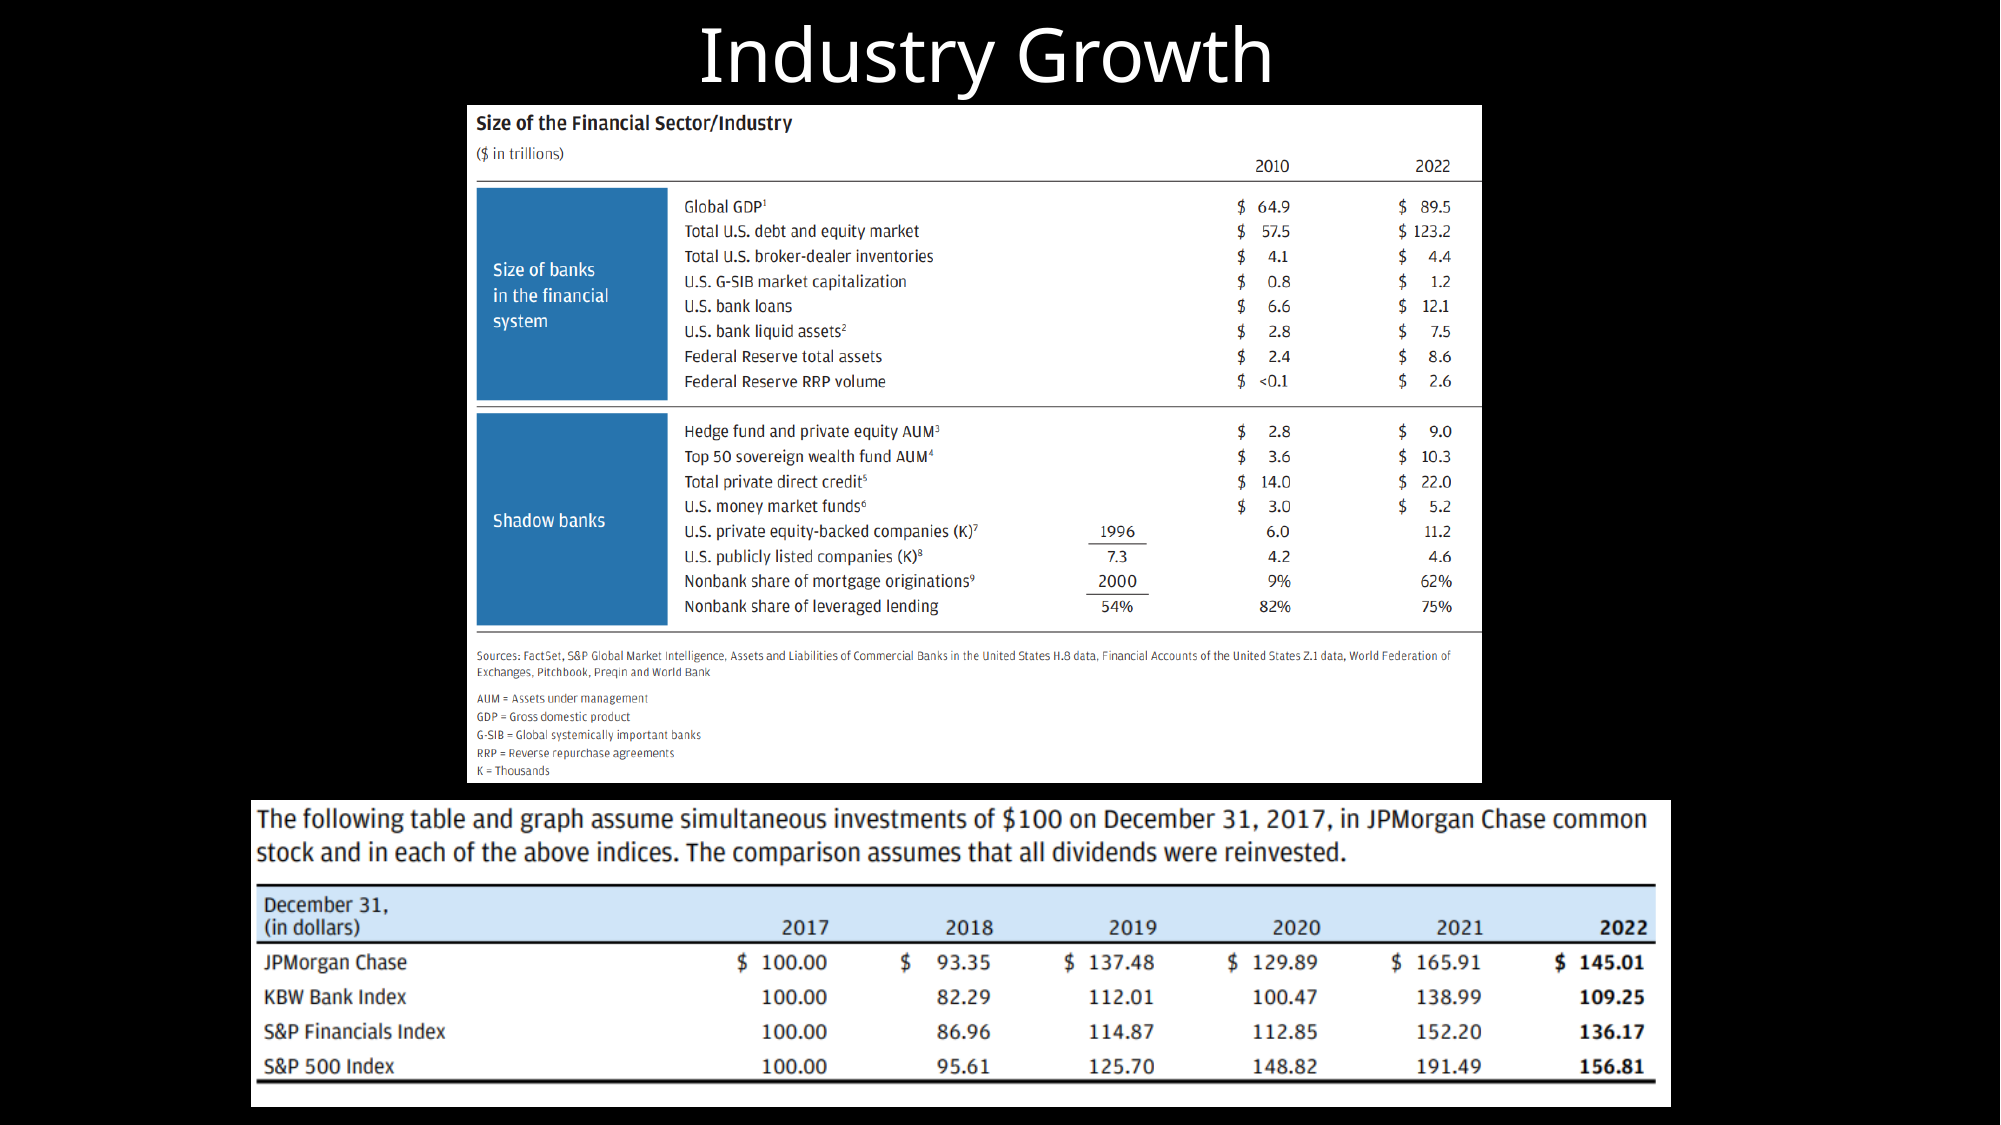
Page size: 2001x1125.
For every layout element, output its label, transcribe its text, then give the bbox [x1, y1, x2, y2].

picture [467, 105, 1482, 783]
text_box Industry Growth [149, 0, 1827, 105]
picture [250, 800, 1672, 1107]
